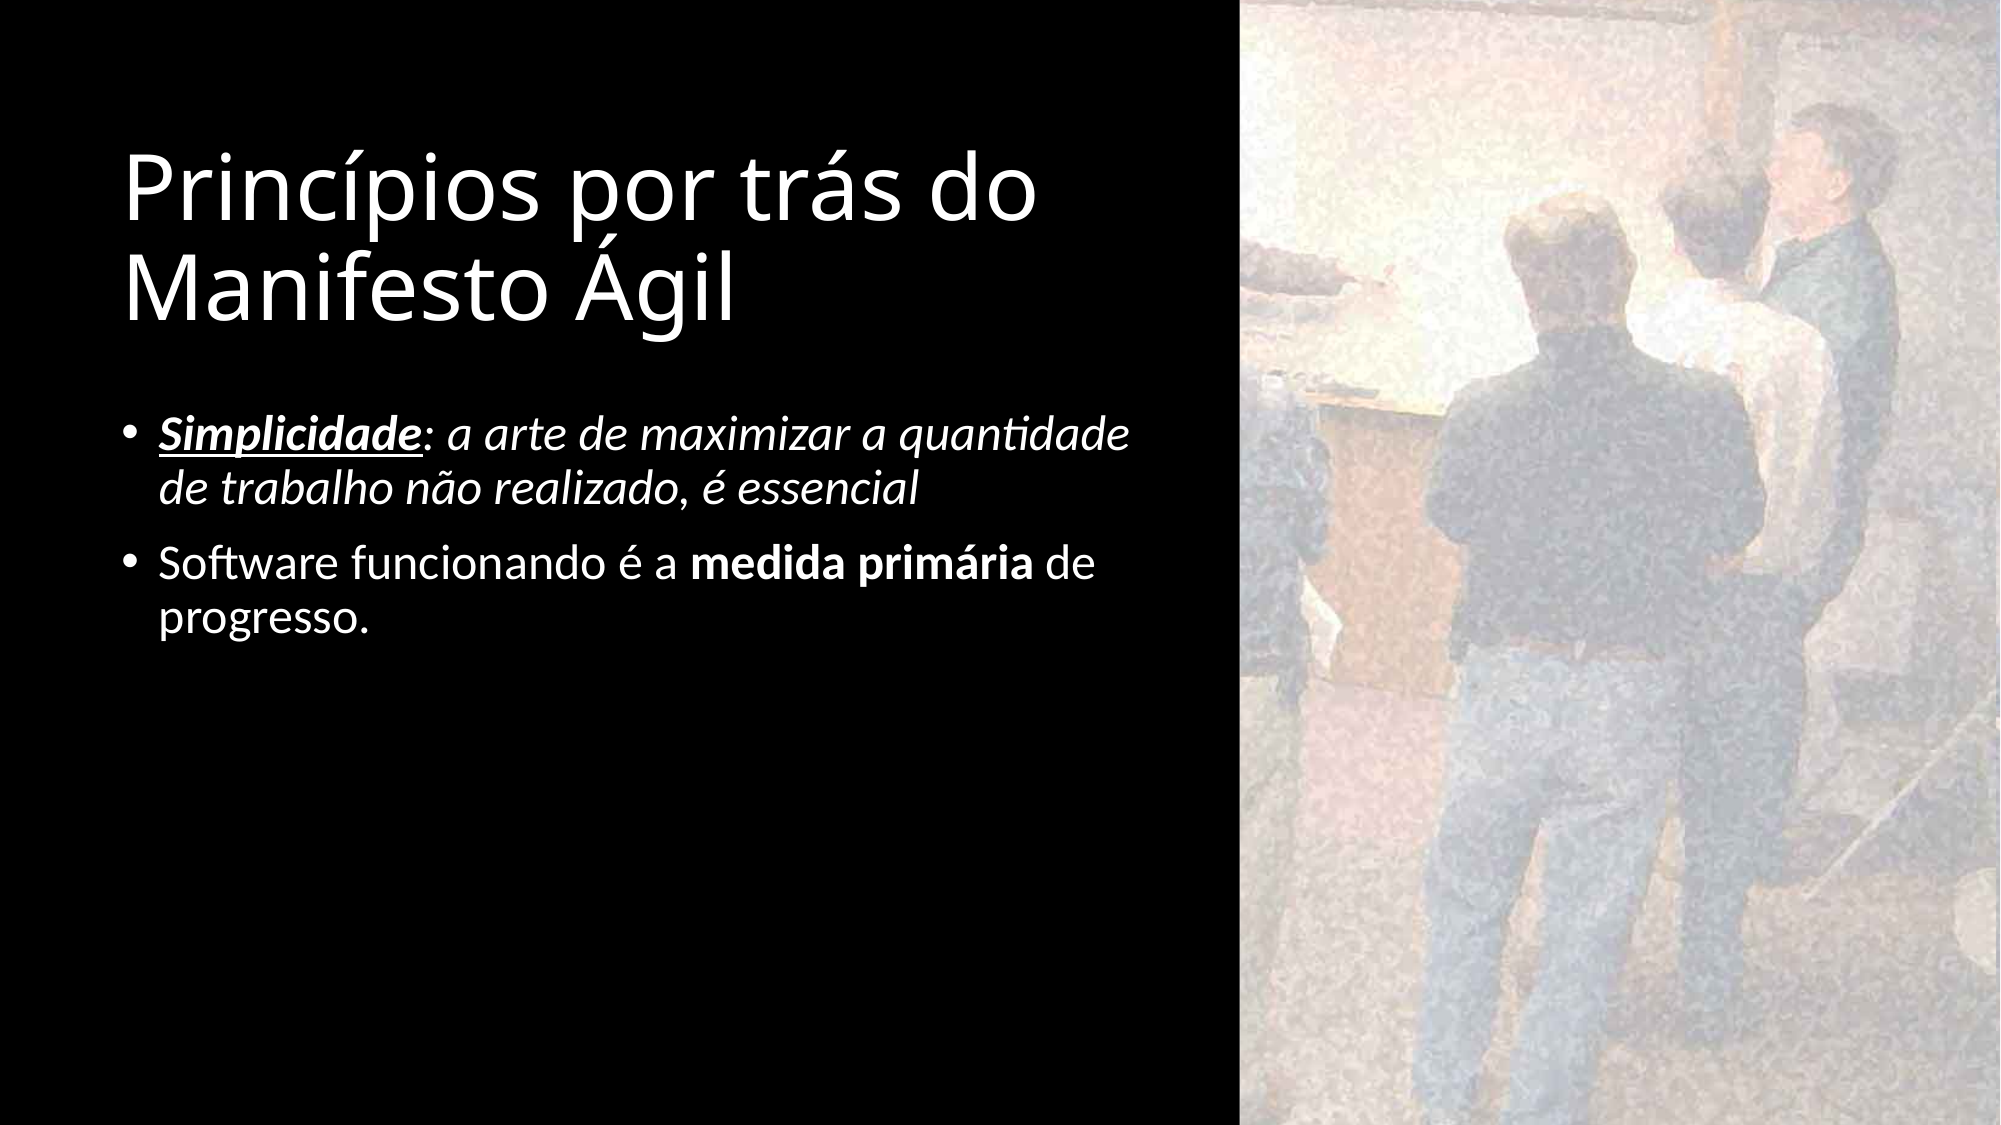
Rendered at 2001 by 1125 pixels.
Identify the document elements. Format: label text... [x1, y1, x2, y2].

list Simplicidade: a arte de maximizar a quantidade de trabalho não realizado, é essencial Software funcionando é a medida primária de progresso. [106, 399, 1187, 1021]
picture [1239, 0, 2001, 1125]
title Princípios por trás do Manifesto Ágil [106, 103, 1187, 379]
